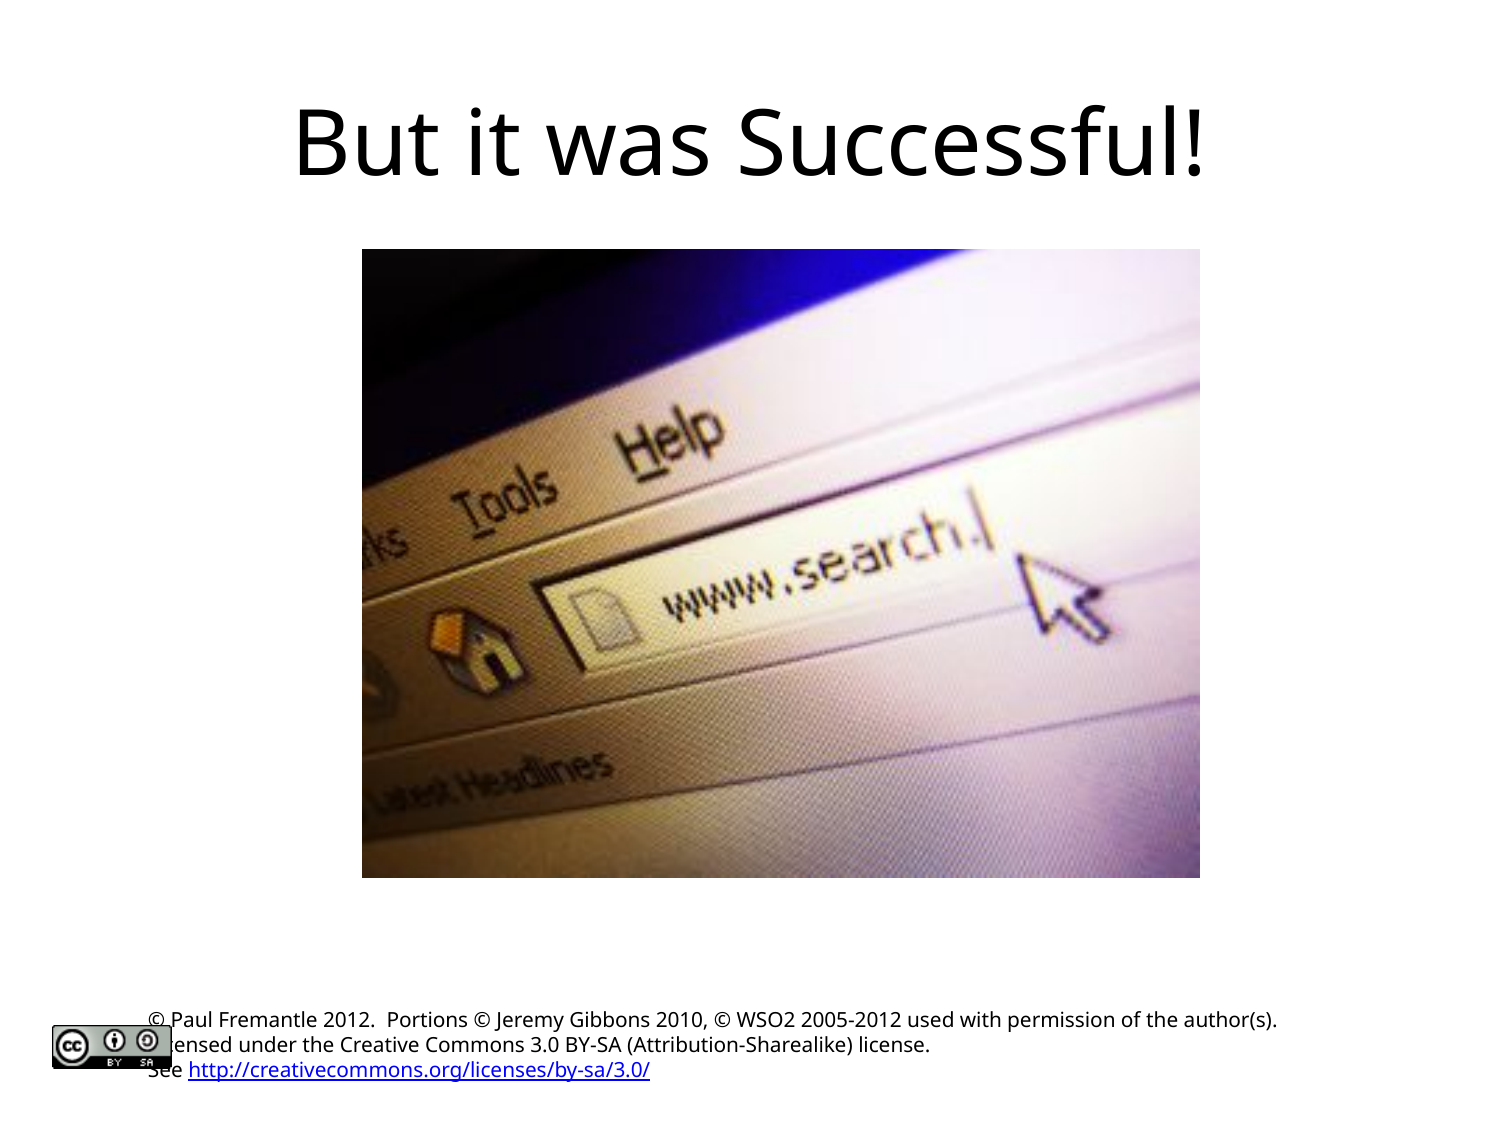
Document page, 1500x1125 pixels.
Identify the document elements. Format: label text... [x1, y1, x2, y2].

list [362, 249, 1201, 879]
title But it was Successful! [75, 45, 1425, 233]
picture [52, 1025, 172, 1069]
